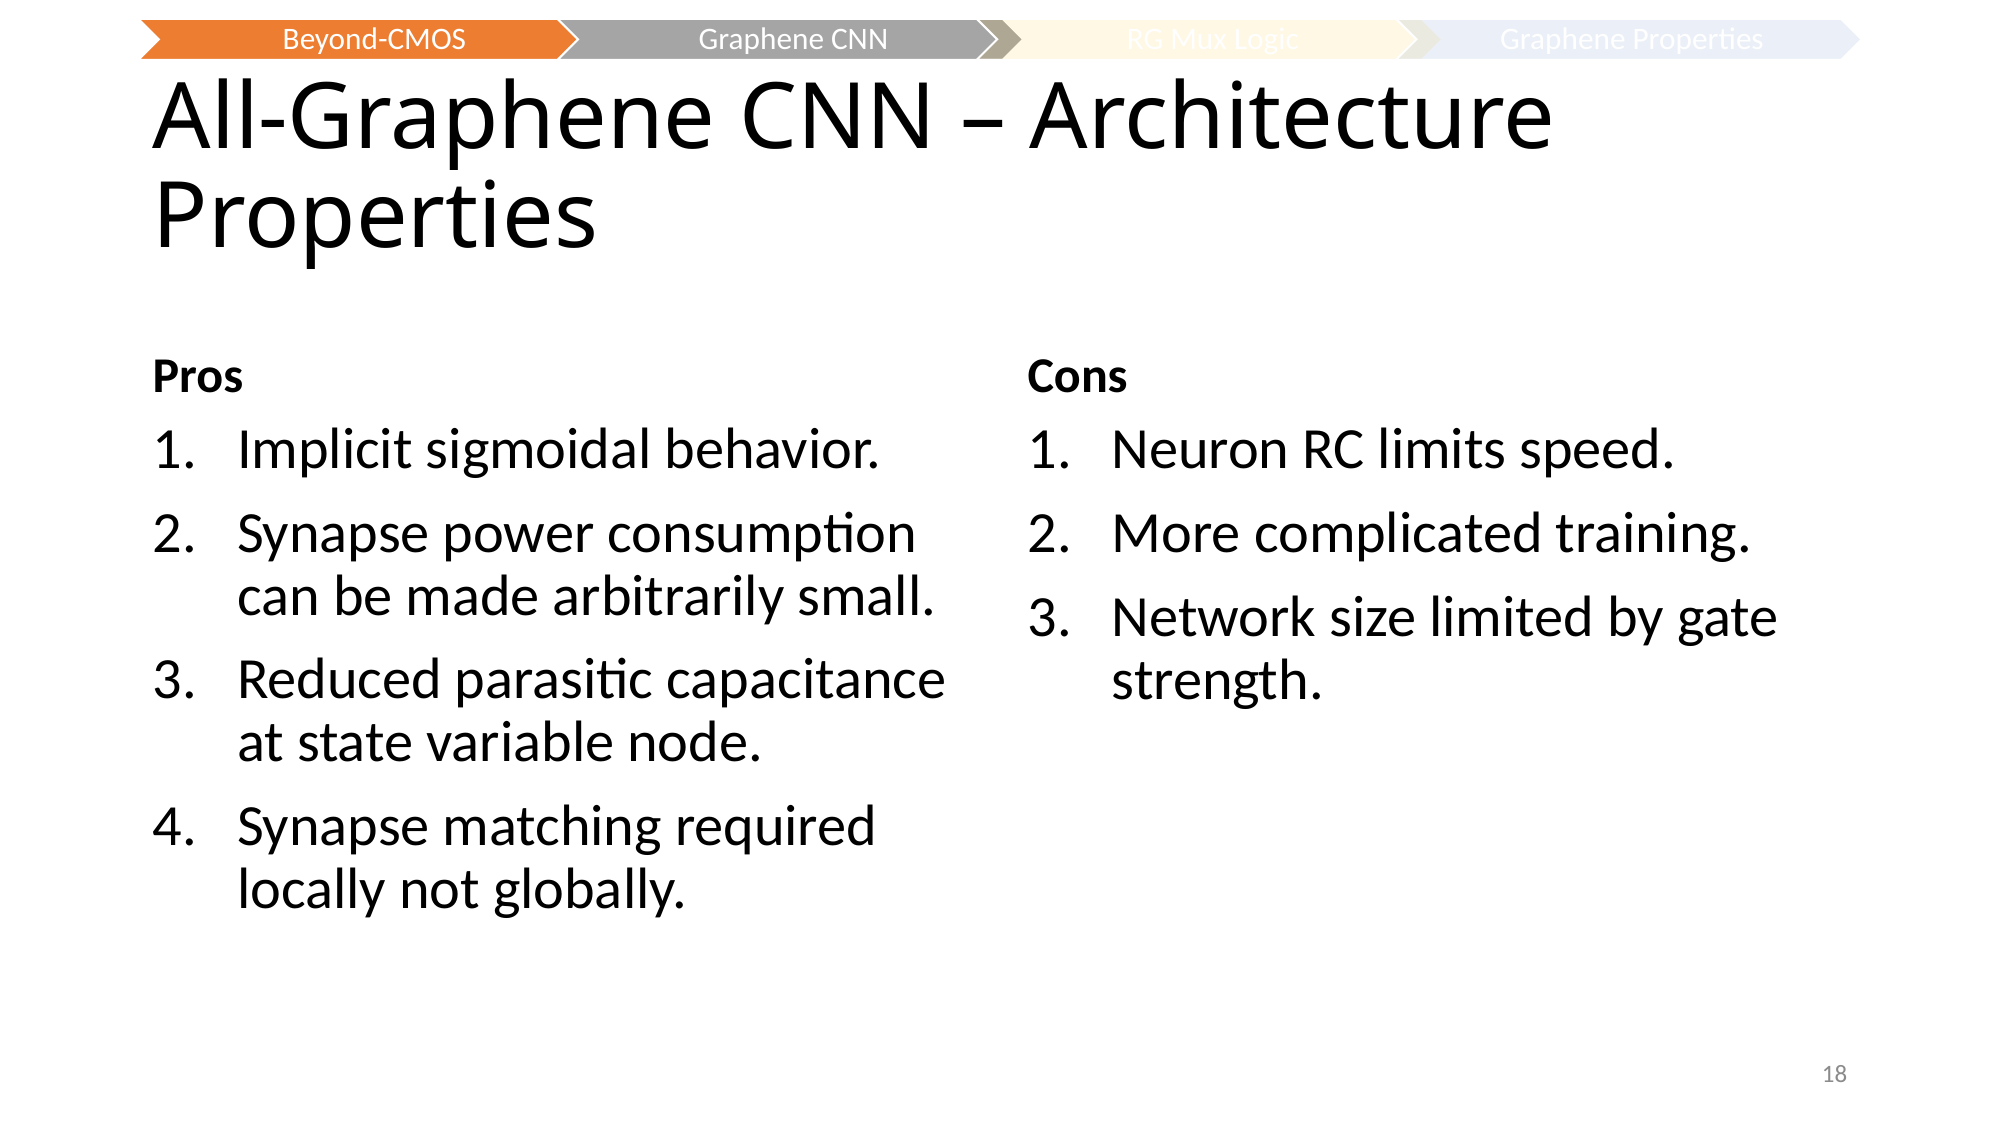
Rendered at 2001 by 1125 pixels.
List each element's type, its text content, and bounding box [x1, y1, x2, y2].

list Implicit sigmoidal behavior. Synapse power consumption can be made arbitrarily small. Reduced parasitic capacitance at state variable node. Synapse matching required locally not globally. [137, 410, 984, 1016]
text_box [137, 18, 1863, 60]
slide_number 18 [1412, 1042, 1863, 1103]
list Pros [137, 275, 984, 410]
list Neuron RC limits speed. More complicated training. Network size limited by gate strength. [1012, 410, 1863, 1016]
list Cons [1012, 275, 1863, 410]
title All-Graphene CNN – Architecture Properties [137, 60, 1863, 278]
